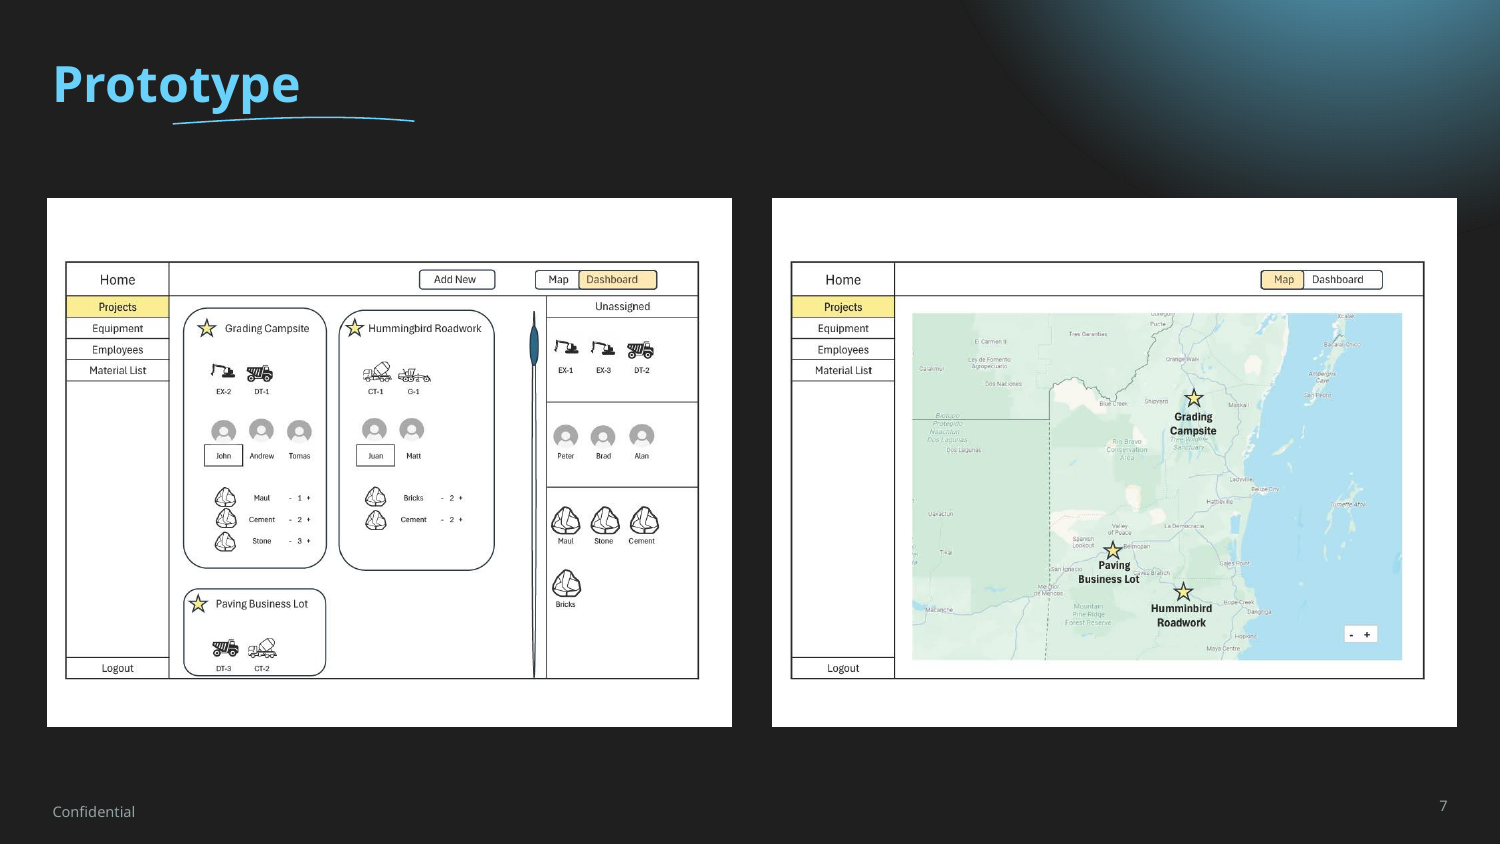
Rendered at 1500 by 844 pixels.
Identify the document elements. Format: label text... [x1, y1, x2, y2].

picture [772, 0, 1500, 728]
title Prototype [37, 37, 983, 209]
picture [46, 198, 732, 728]
text_box [172, 117, 415, 124]
subtitle Confidential [37, 787, 221, 839]
